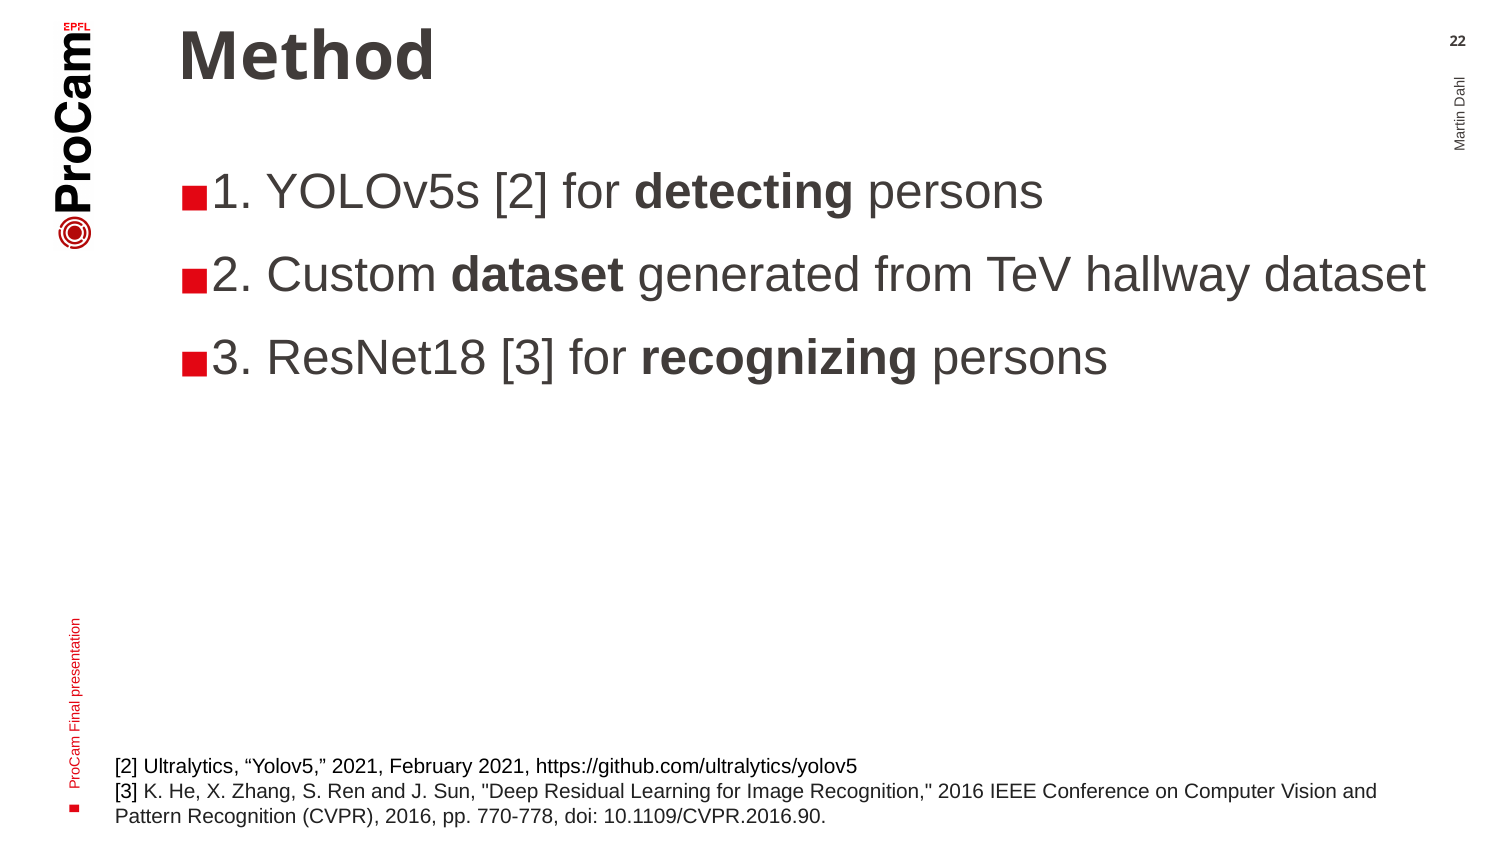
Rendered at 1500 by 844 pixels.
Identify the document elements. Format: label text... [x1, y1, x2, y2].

list 1. YOLOv5s [2] for detecting persons 2. Custom dataset generated from TeV hallway dataset 3. ResNet18 [3] for recognizing persons [148, 127, 1500, 697]
title Method [148, 21, 750, 198]
slide_number ProCam Final presentation [0, 256, 149, 805]
footer Martin Dahl [1416, 62, 1500, 644]
slide_number ‹#› [1415, 32, 1500, 59]
picture [54, 22, 94, 251]
text_box [2] Ultralytics, “Yolov5,” 2021, February 2021, https://github.com/ultralytics/yolov5 [3] K. He, X. Zhang, S. Ren and J. Sun, "Deep Residual Learning for Image Recognition," 2016 IEEE Conference on Computer Vision and Pattern Recognition (CVPR), 2016, pp. 770-778, doi: 10.1109/CVPR.2016.90. [99, 737, 1465, 843]
